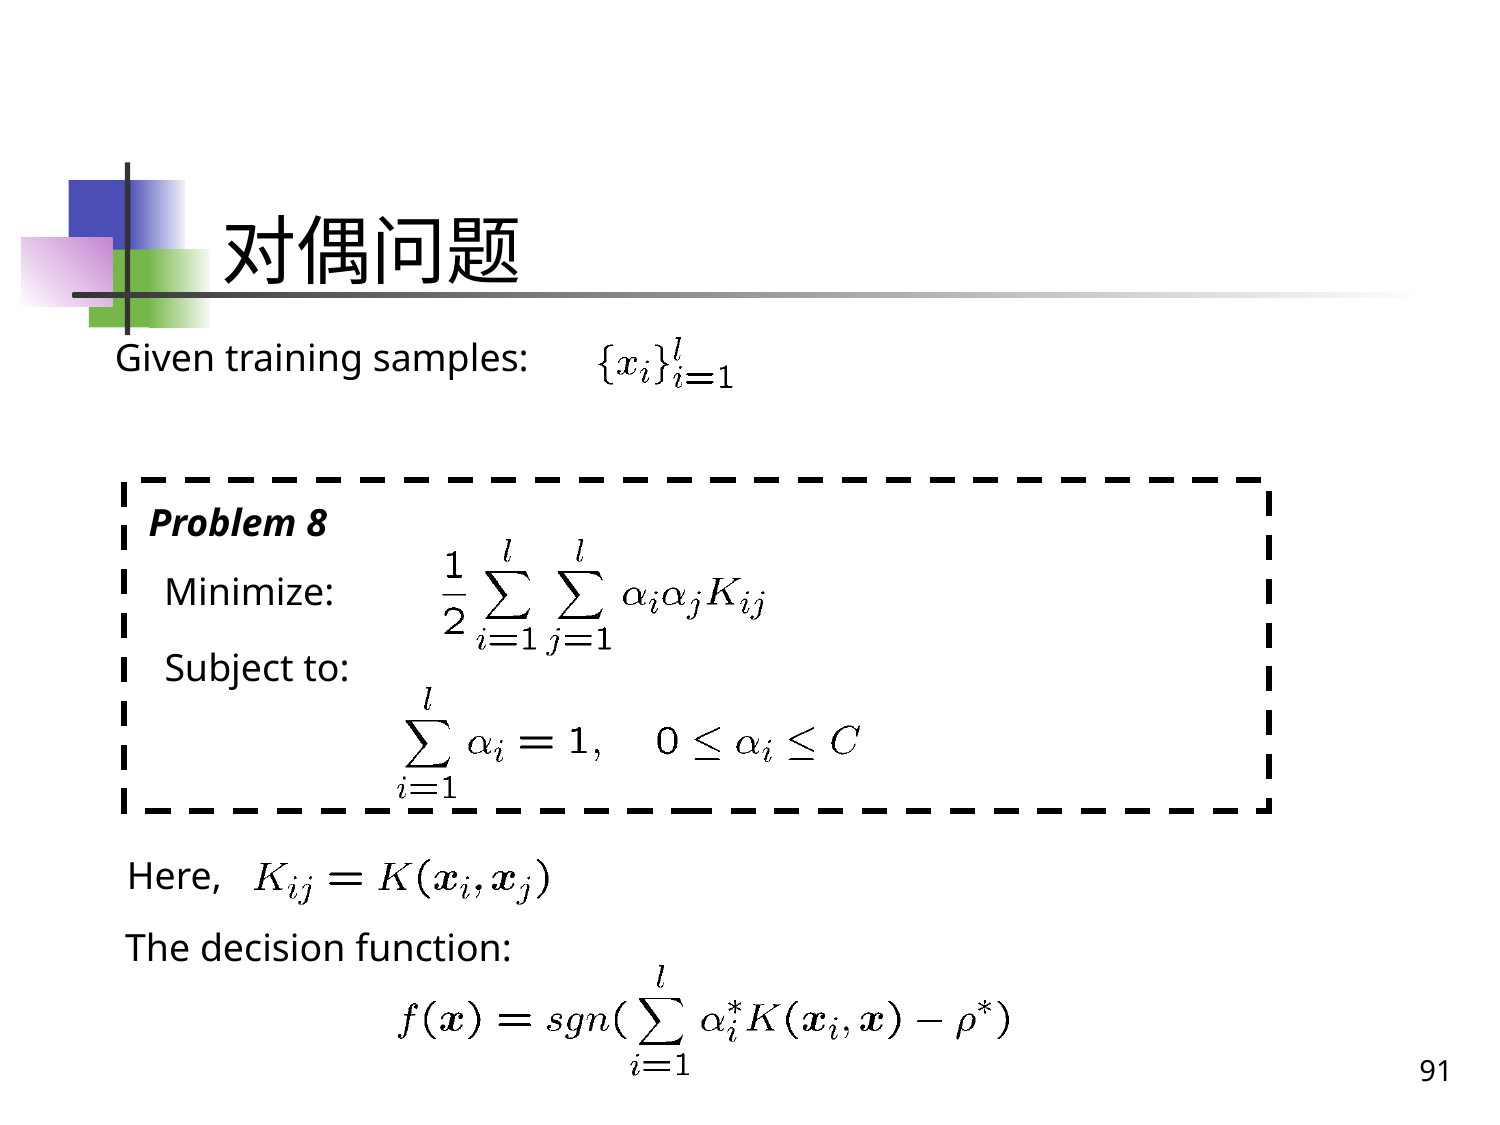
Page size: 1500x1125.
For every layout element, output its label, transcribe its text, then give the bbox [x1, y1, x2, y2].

text_box Subject to: [149, 636, 568, 697]
picture [253, 859, 550, 906]
text_box Minimize: [149, 560, 435, 621]
text_box 对偶问题 [206, 196, 1282, 302]
text_box Problem 8 [133, 491, 528, 552]
text_box [123, 479, 1269, 811]
slide_number 91 [1155, 1024, 1468, 1100]
picture [440, 538, 765, 657]
picture [596, 337, 734, 389]
text_box Given training samples: . [100, 326, 976, 386]
picture [395, 686, 861, 799]
text_box Here, . [112, 844, 988, 905]
text_box The decision function: [110, 916, 987, 977]
picture [396, 963, 1011, 1076]
